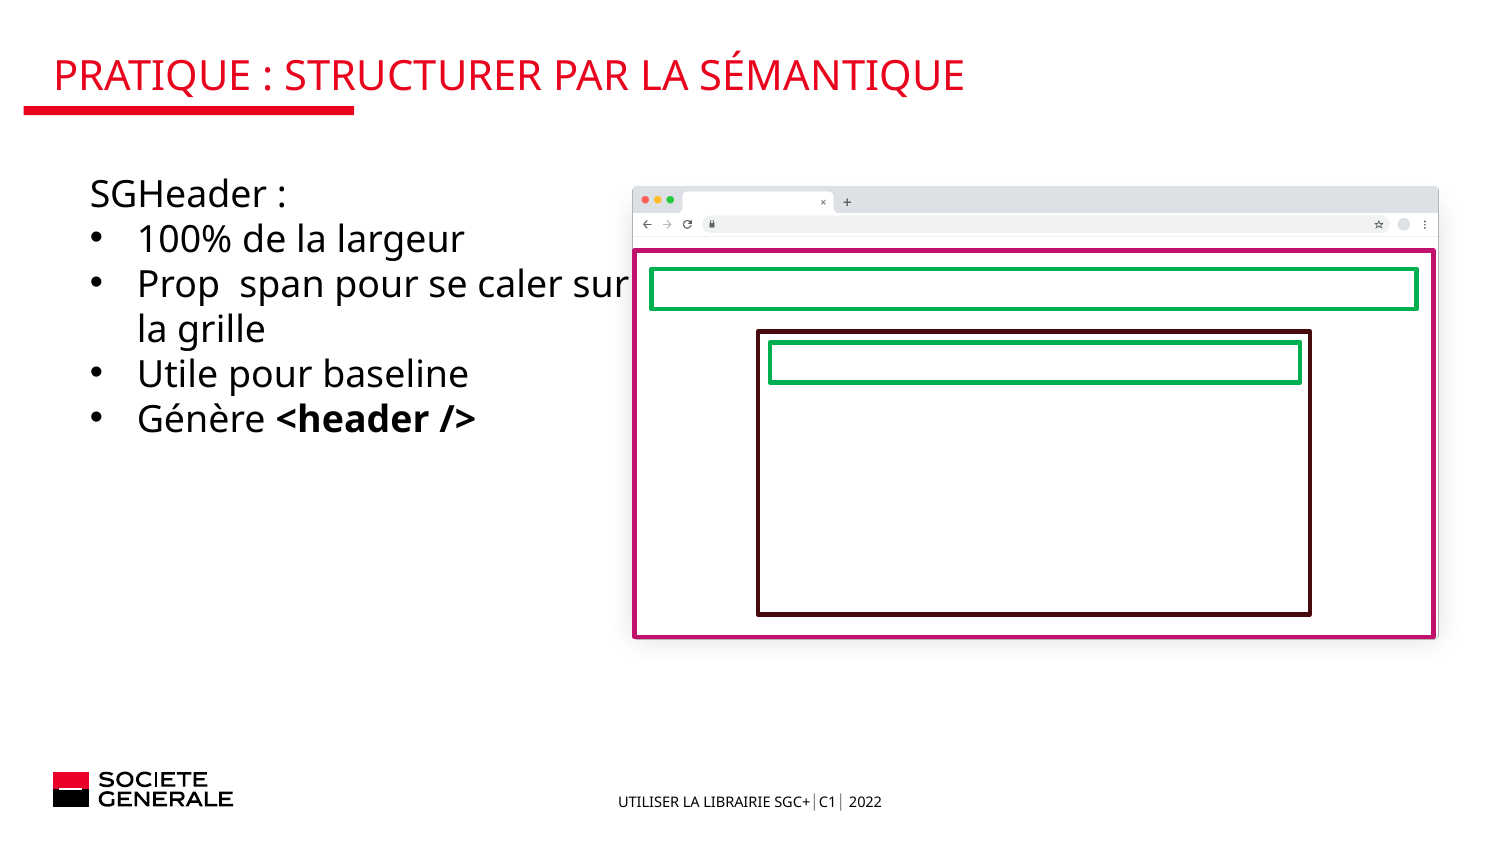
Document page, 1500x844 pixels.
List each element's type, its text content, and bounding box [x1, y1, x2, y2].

title Pratique : Structurer par la sémantique [53, 58, 1448, 98]
picture [603, 172, 1467, 660]
text_box SGHeader : 100% de la largeur Prop span pour se caler sur la grille Utile pour baseline Génère <header /> [75, 162, 1329, 447]
